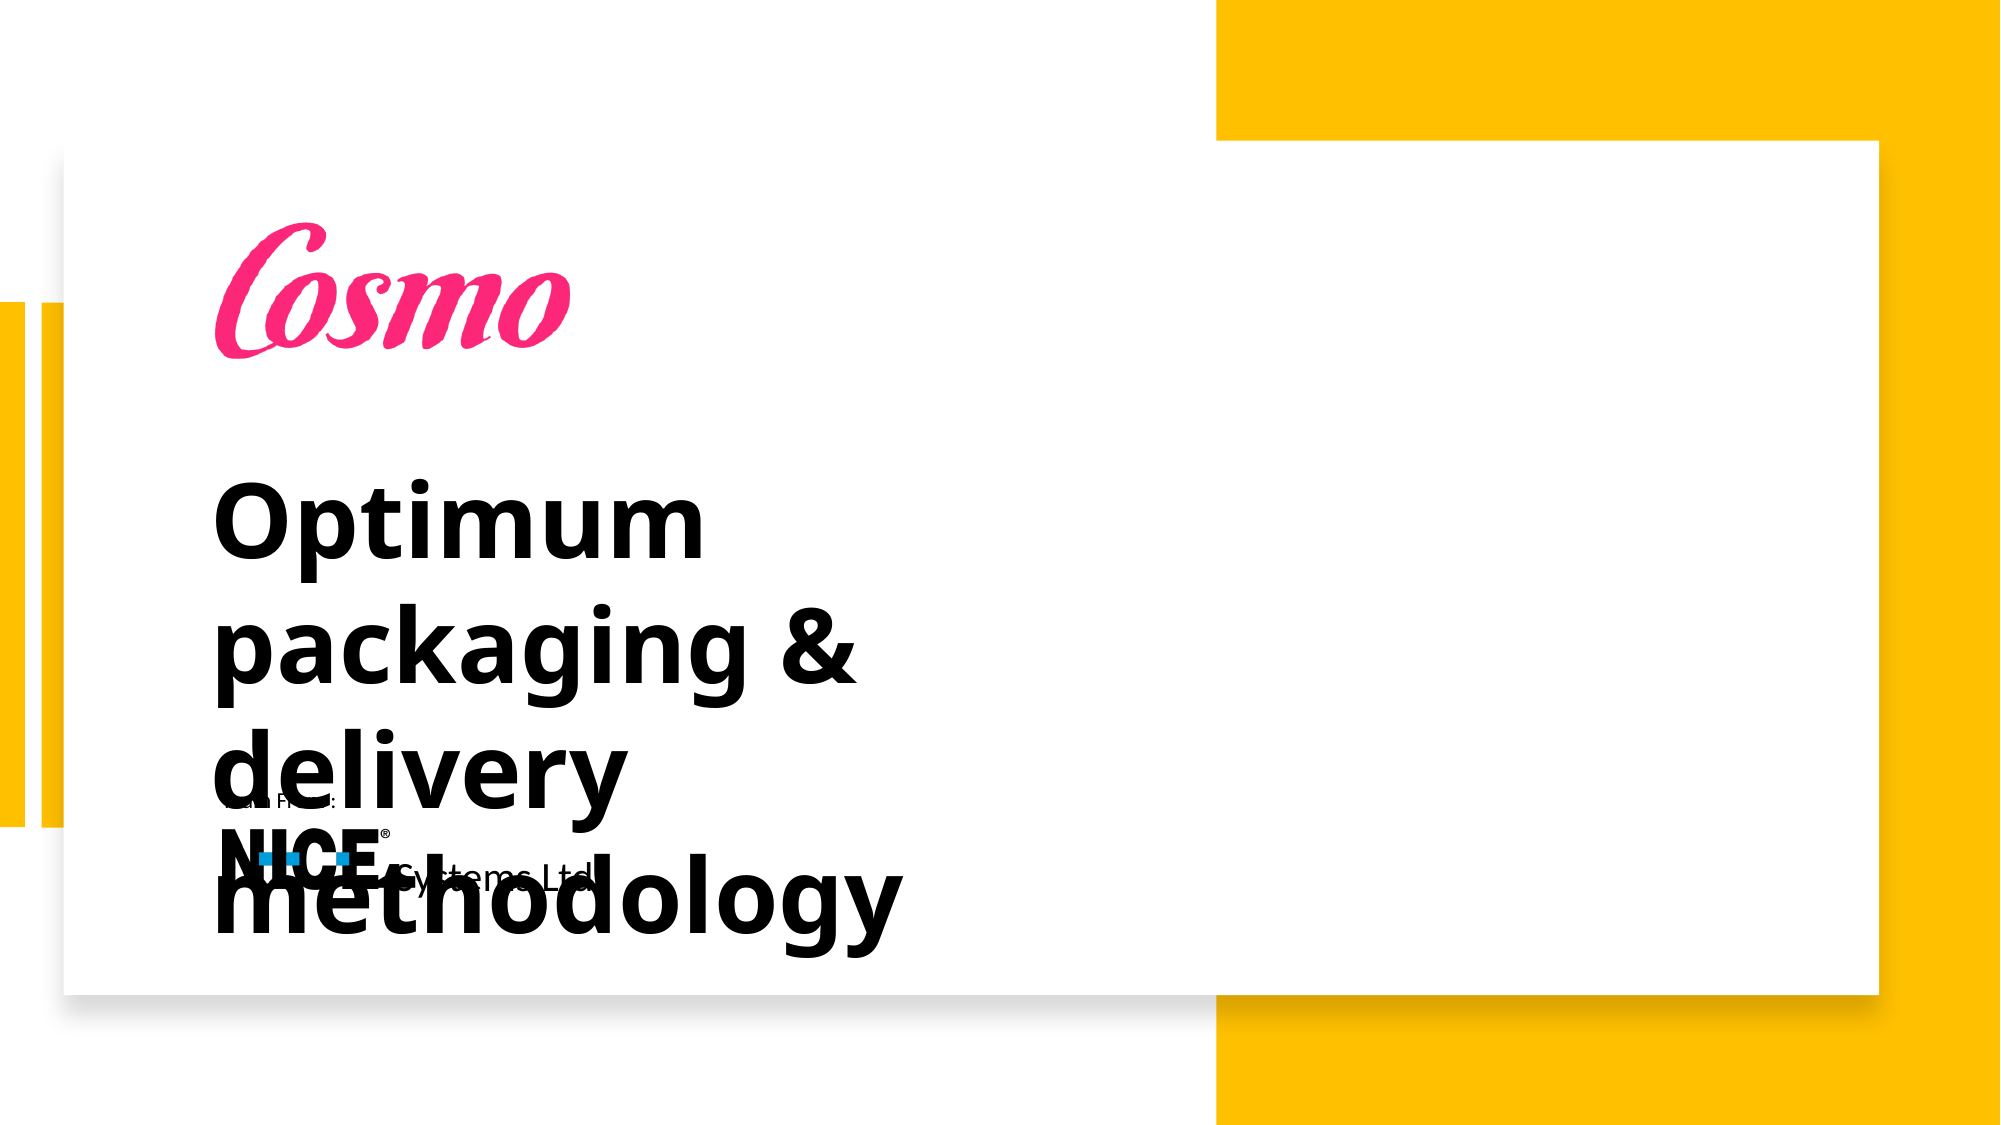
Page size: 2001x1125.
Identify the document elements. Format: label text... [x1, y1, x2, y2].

text_box [63, 140, 1880, 996]
text_box [1215, 0, 2000, 1125]
picture [222, 828, 390, 890]
text_box [0, 301, 26, 828]
picture [215, 222, 570, 359]
title Optimum packaging & delivery methodology [195, 447, 1258, 789]
text_box [0, 0, 1215, 1125]
text_box [41, 302, 53, 829]
text_box Team From : [206, 781, 570, 822]
text_box Systems Ltd. [380, 842, 620, 907]
